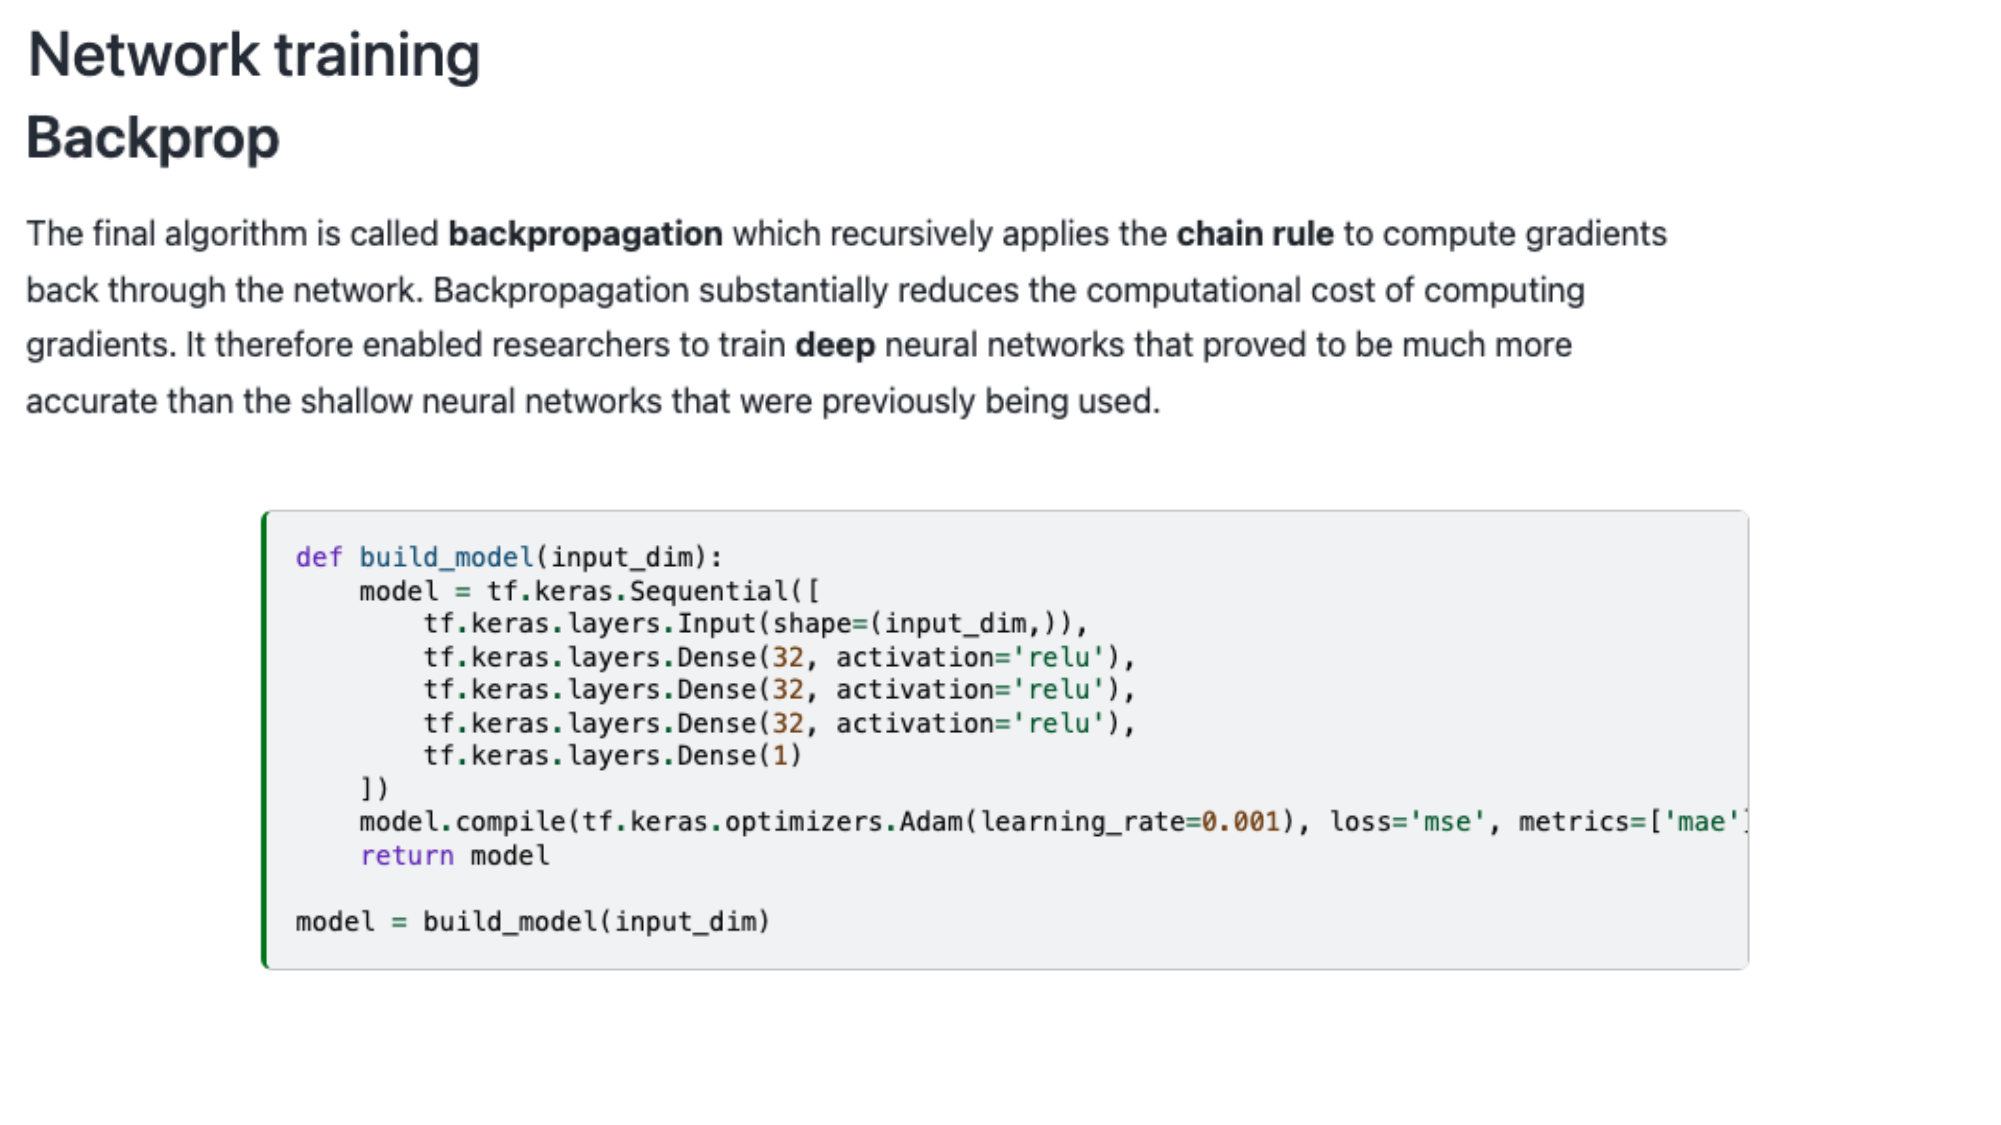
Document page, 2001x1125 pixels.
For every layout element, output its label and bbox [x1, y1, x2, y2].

picture [0, 0, 1695, 448]
picture [234, 497, 1766, 987]
